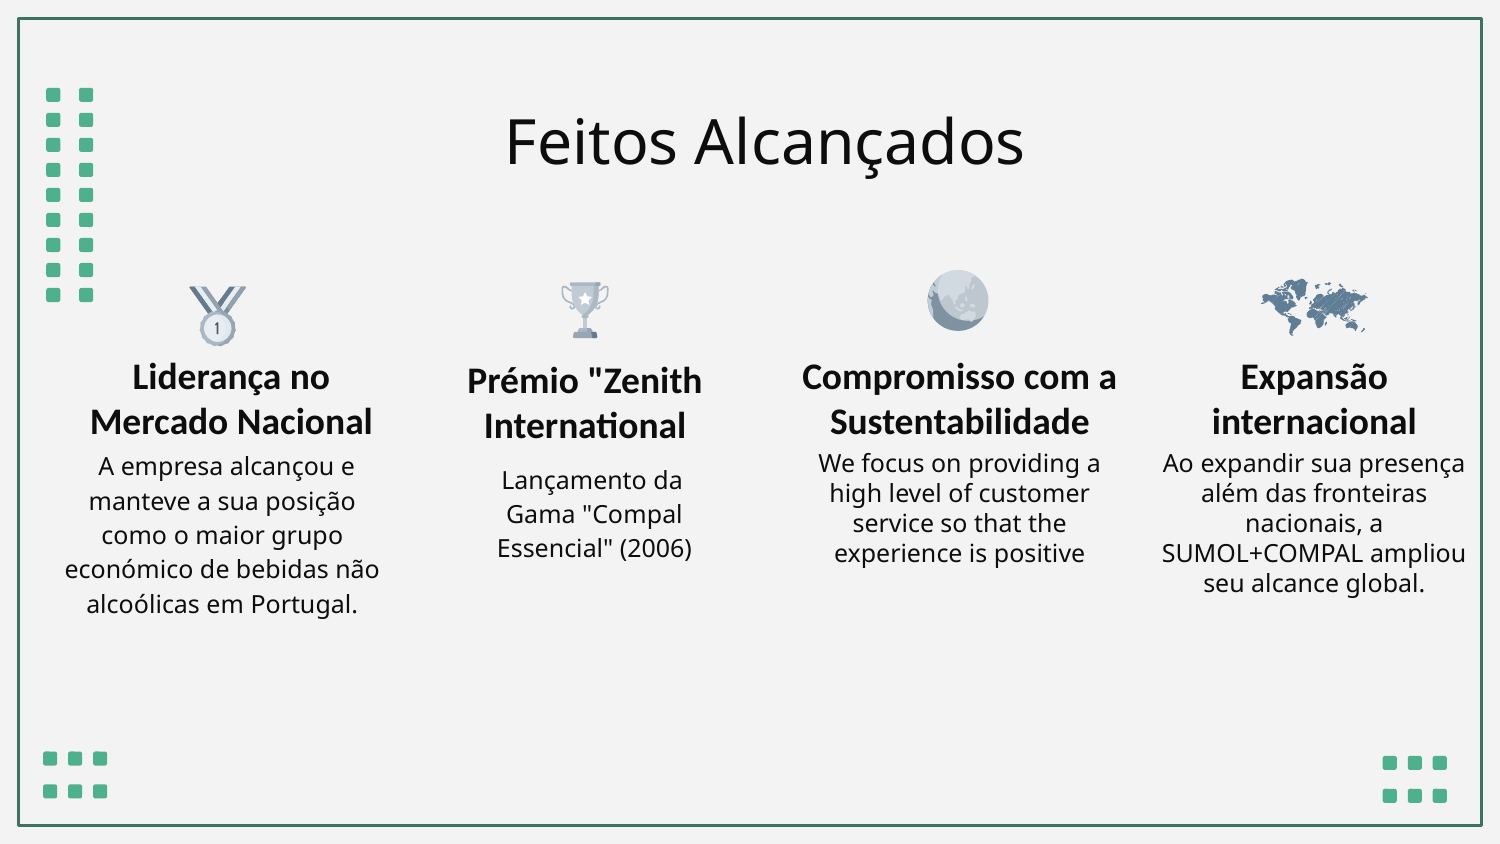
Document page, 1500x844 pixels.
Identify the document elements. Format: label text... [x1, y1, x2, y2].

text_box Ao expandir sua presença além das fronteiras nacionais, a SUMOL+COMPAL ampliou seu alcance global. [1141, 432, 1488, 580]
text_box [561, 281, 609, 339]
subtitle Lançamento da Gama "Compal Essencial" (2006) [383, 444, 731, 592]
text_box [51, 742, 99, 808]
subtitle Liderança no Mercado Nacional [58, 381, 405, 431]
text_box Feitos Alcançados [489, 87, 1464, 182]
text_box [922, 269, 989, 332]
subtitle Prémio "Zenith International [412, 386, 759, 462]
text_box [1260, 278, 1369, 336]
subtitle Compromisso com a Sustentabilidade [786, 381, 1133, 432]
text_box Expansão internacional [1141, 381, 1488, 432]
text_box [188, 286, 247, 347]
subtitle A empresa alcançou e manteve a sua posição como o maior grupo económico de bebidas não alcoólicas em Portugal. [0, 431, 405, 579]
subtitle We focus on providing a high level of customer service so that the experience is positive [786, 432, 1133, 580]
